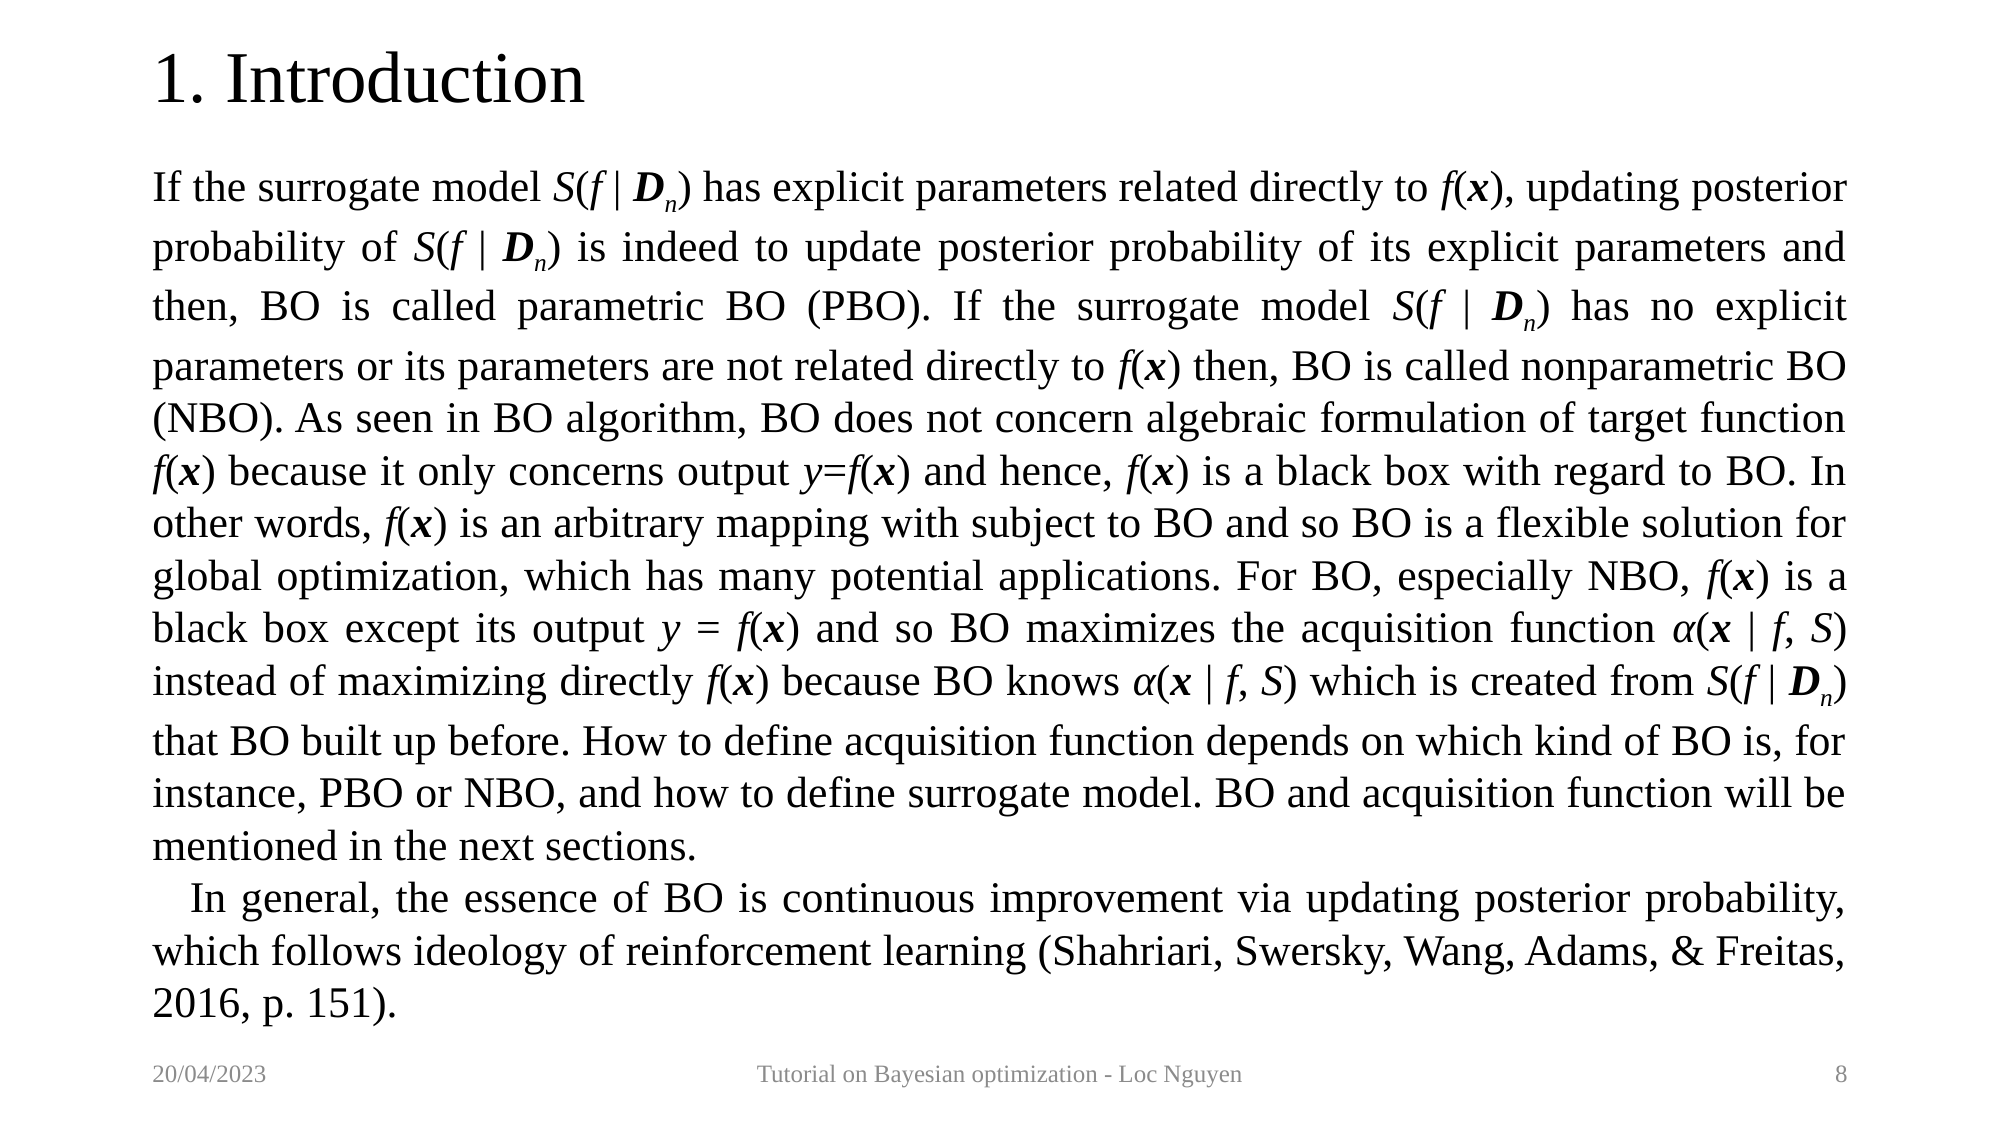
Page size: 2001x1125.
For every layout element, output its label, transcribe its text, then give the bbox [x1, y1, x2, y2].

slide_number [137, 1042, 588, 1103]
slide_number 8 [1412, 1042, 1863, 1103]
title 1. Introduction [137, 19, 1863, 128]
footer Tutorial on Bayesian optimization - Loc Nguyen [662, 1042, 1338, 1103]
list If the surrogate model S(f | Dn) has explicit parameters related directly to f(x), updating posterior probability of S(f | Dn) is indeed to update posterior probability of its explicit parameters and then, BO is called parametric BO (PBO). If the surrogate model S(f | Dn) has no explicit parameters or its parameters are not related directly to f(x) then, BO is called nonparametric BO (NBO). As seen in BO algorithm, BO does not concern algebraic formulation of target function f(x) because it only concerns output y=f(x) and hence, f(x) is a black box with regard to BO. In other words, f(x) is an arbitrary mapping with subject to BO and so BO is a flexible solution for global optimization, which has many potential applications. For BO, especially NBO, f(x) is a black box except its output y = f(x) and so BO maximizes the acquisition function α(x | f, S) instead of maximizing directly f(x) because BO knows α(x | f, S) which is created from S(f | Dn) that BO built up before. How to define acquisition function depends on which kind of BO is, for instance, PBO or NBO, and how to define surrogate model. BO and acquisition function will be mentioned in the next sections. In general, the essence of BO is continuous improvement via updating posterior probability, which follows ideology of reinforcement learning (Shahriari, Swersky, Wang, Adams, & Freitas, 2016, p. 151). [137, 149, 1863, 1000]
